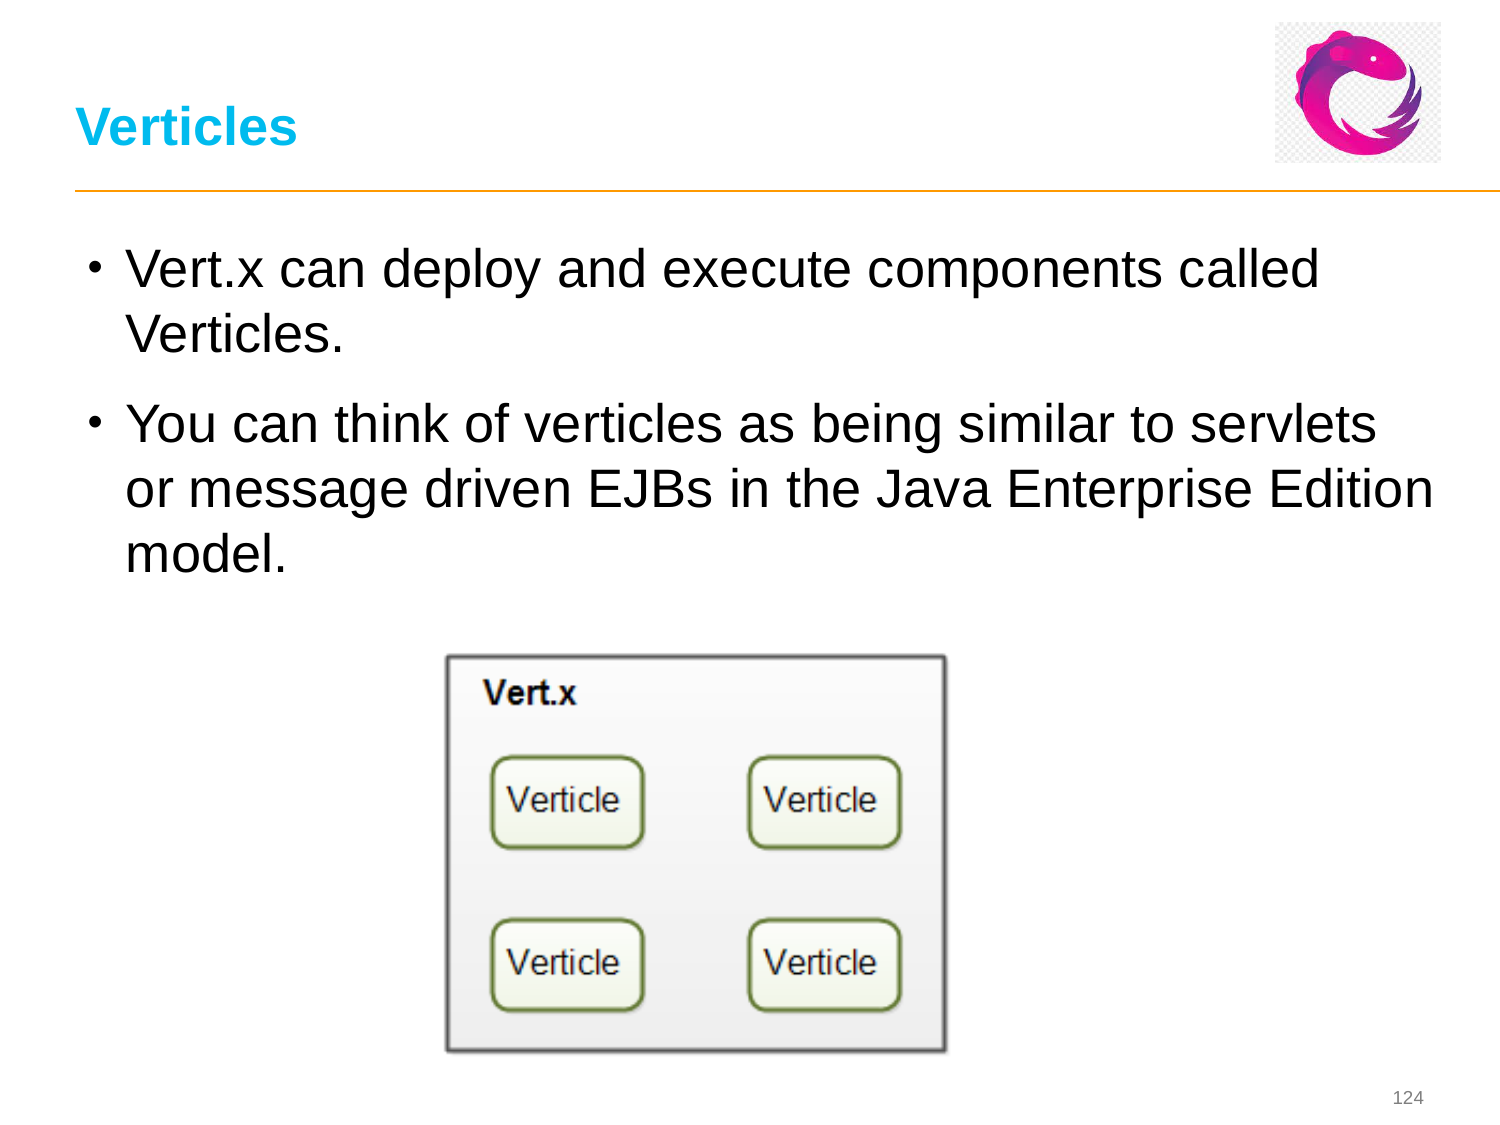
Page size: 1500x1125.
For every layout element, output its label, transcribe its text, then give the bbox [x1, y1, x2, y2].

picture [387, 592, 1019, 1125]
picture [1275, 22, 1441, 163]
list Vert.x can deploy and execute components called Verticles. You can think of verticles as being similar to servlets or message driven EJBs in the Java Enterprise Edition model. [87, 233, 1438, 588]
title Verticles [75, 27, 1422, 157]
